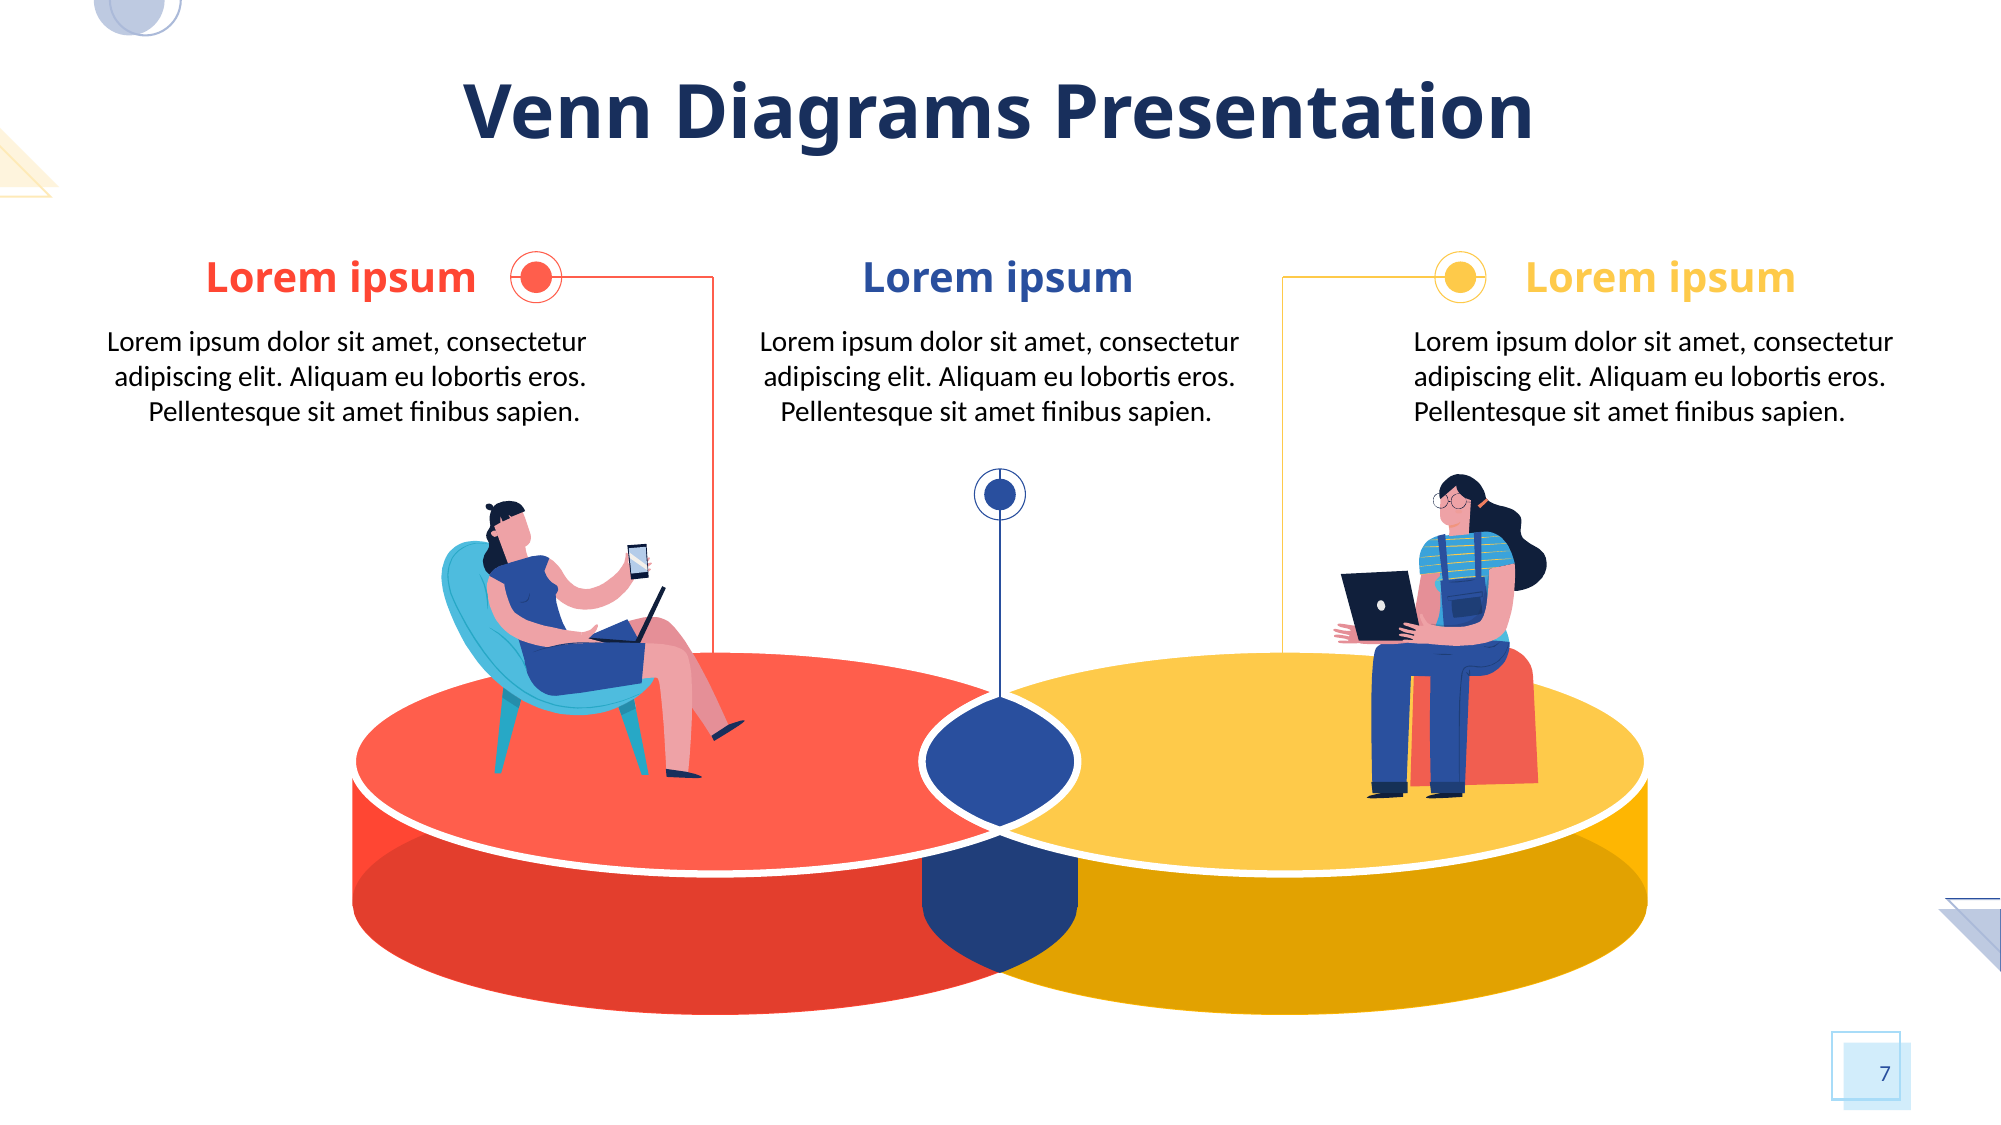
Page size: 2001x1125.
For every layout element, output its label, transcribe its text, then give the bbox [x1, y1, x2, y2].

slide_number 7 [1456, 1042, 1907, 1103]
text_box Lorem ipsum dolor sit amet, consectetur adipiscing elit. Aliquam eu lobortis eros. Pellentesque sit amet finibus sapien. [1486, 322, 1910, 428]
text_box Lorem ipsum dolor sit amet, consectetur adipiscing elit. Aliquam eu lobortis eros. Pellentesque sit amet finibus sapien. [91, 322, 510, 428]
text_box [974, 468, 1026, 520]
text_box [441, 500, 745, 779]
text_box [1434, 251, 1486, 303]
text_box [1282, 276, 1486, 680]
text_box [510, 276, 714, 680]
text_box [351, 648, 999, 876]
text_box [1003, 832, 1649, 1016]
text_box [999, 647, 1649, 876]
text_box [510, 251, 562, 303]
text_box [920, 691, 1079, 832]
text_box [1573, 768, 1649, 895]
text_box Lorem ipsum [92, 250, 478, 301]
text_box Lorem ipsum dolor sit amet, consectetur adipiscing elit. Aliquam eu lobortis eros. Pellentesque sit amet finibus sapien. [743, 322, 1257, 428]
text_box [920, 833, 1079, 975]
text_box [351, 769, 427, 895]
title Venn Diagrams Presentation [93, 61, 1907, 167]
text_box Lorem ipsum [805, 250, 1191, 301]
text_box Lorem ipsum [1524, 250, 1910, 301]
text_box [1333, 473, 1547, 799]
text_box [351, 832, 996, 1016]
